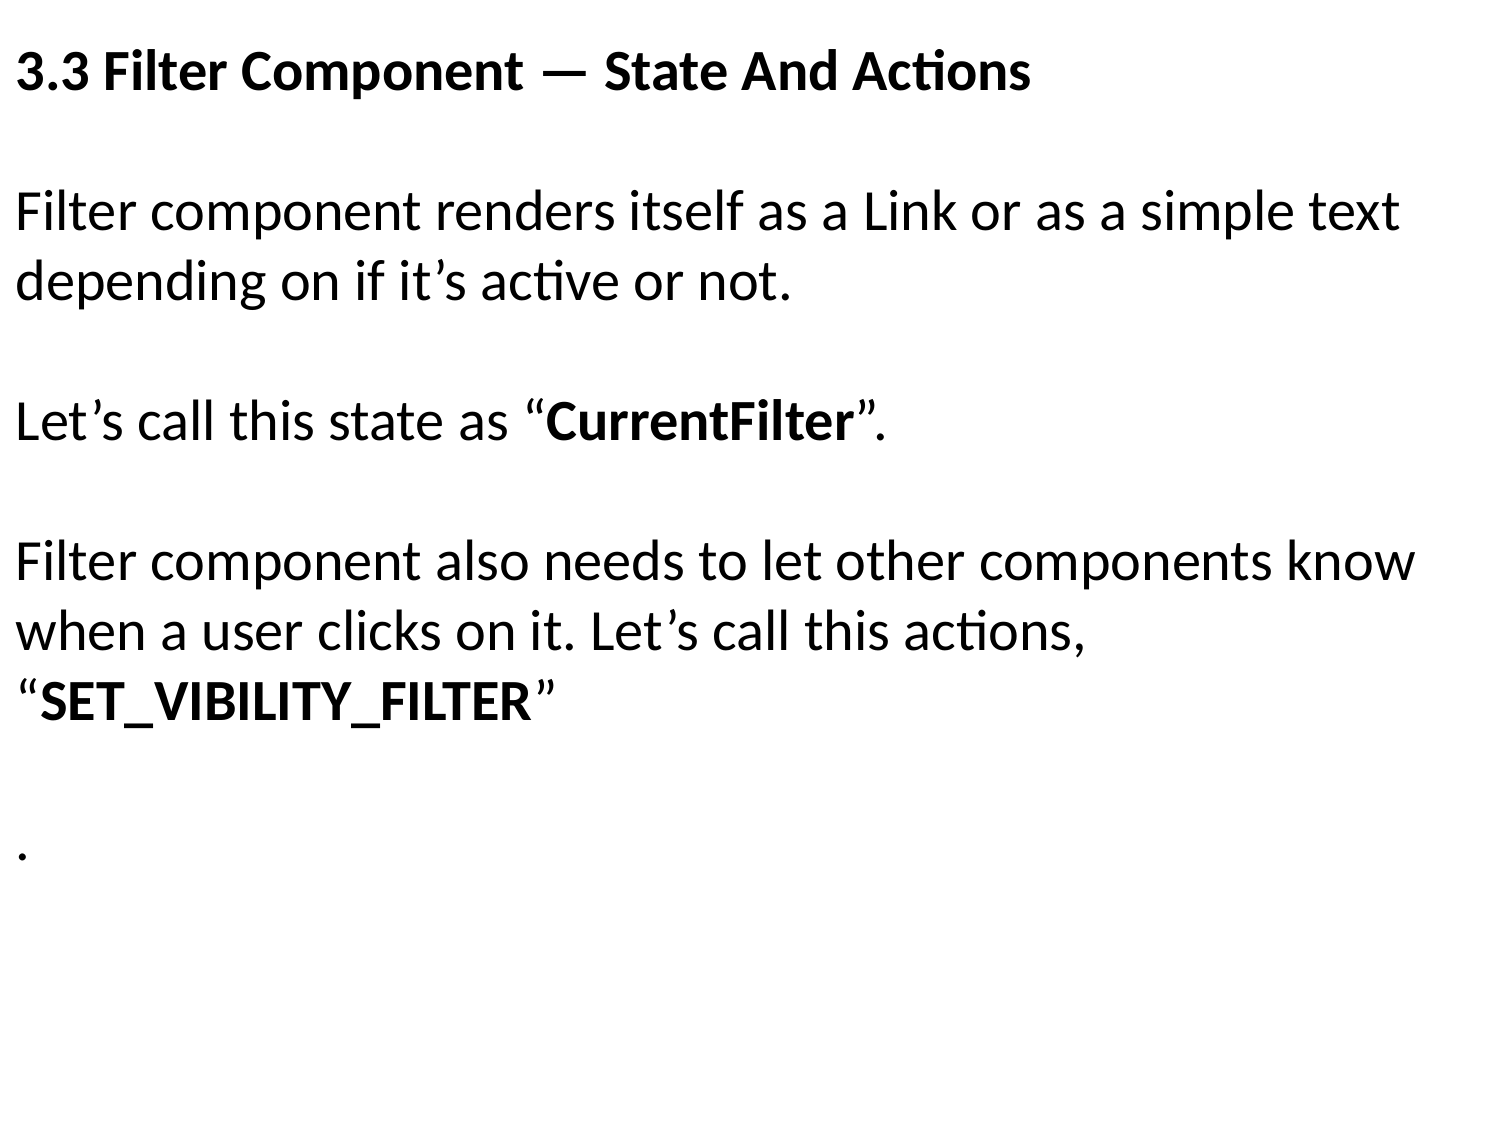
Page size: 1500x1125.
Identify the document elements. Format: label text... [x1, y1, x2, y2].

text_box 3.3 Filter Component — State And Actions Filter component renders itself as a Link or as a simple text depending on if it’s active or not. Let’s call this state as “CurrentFilter”. Filter component also needs to let other components know when a user clicks on it. Let’s call this actions, “SET_VIBILITY_FILTER” . [1, 24, 1500, 880]
